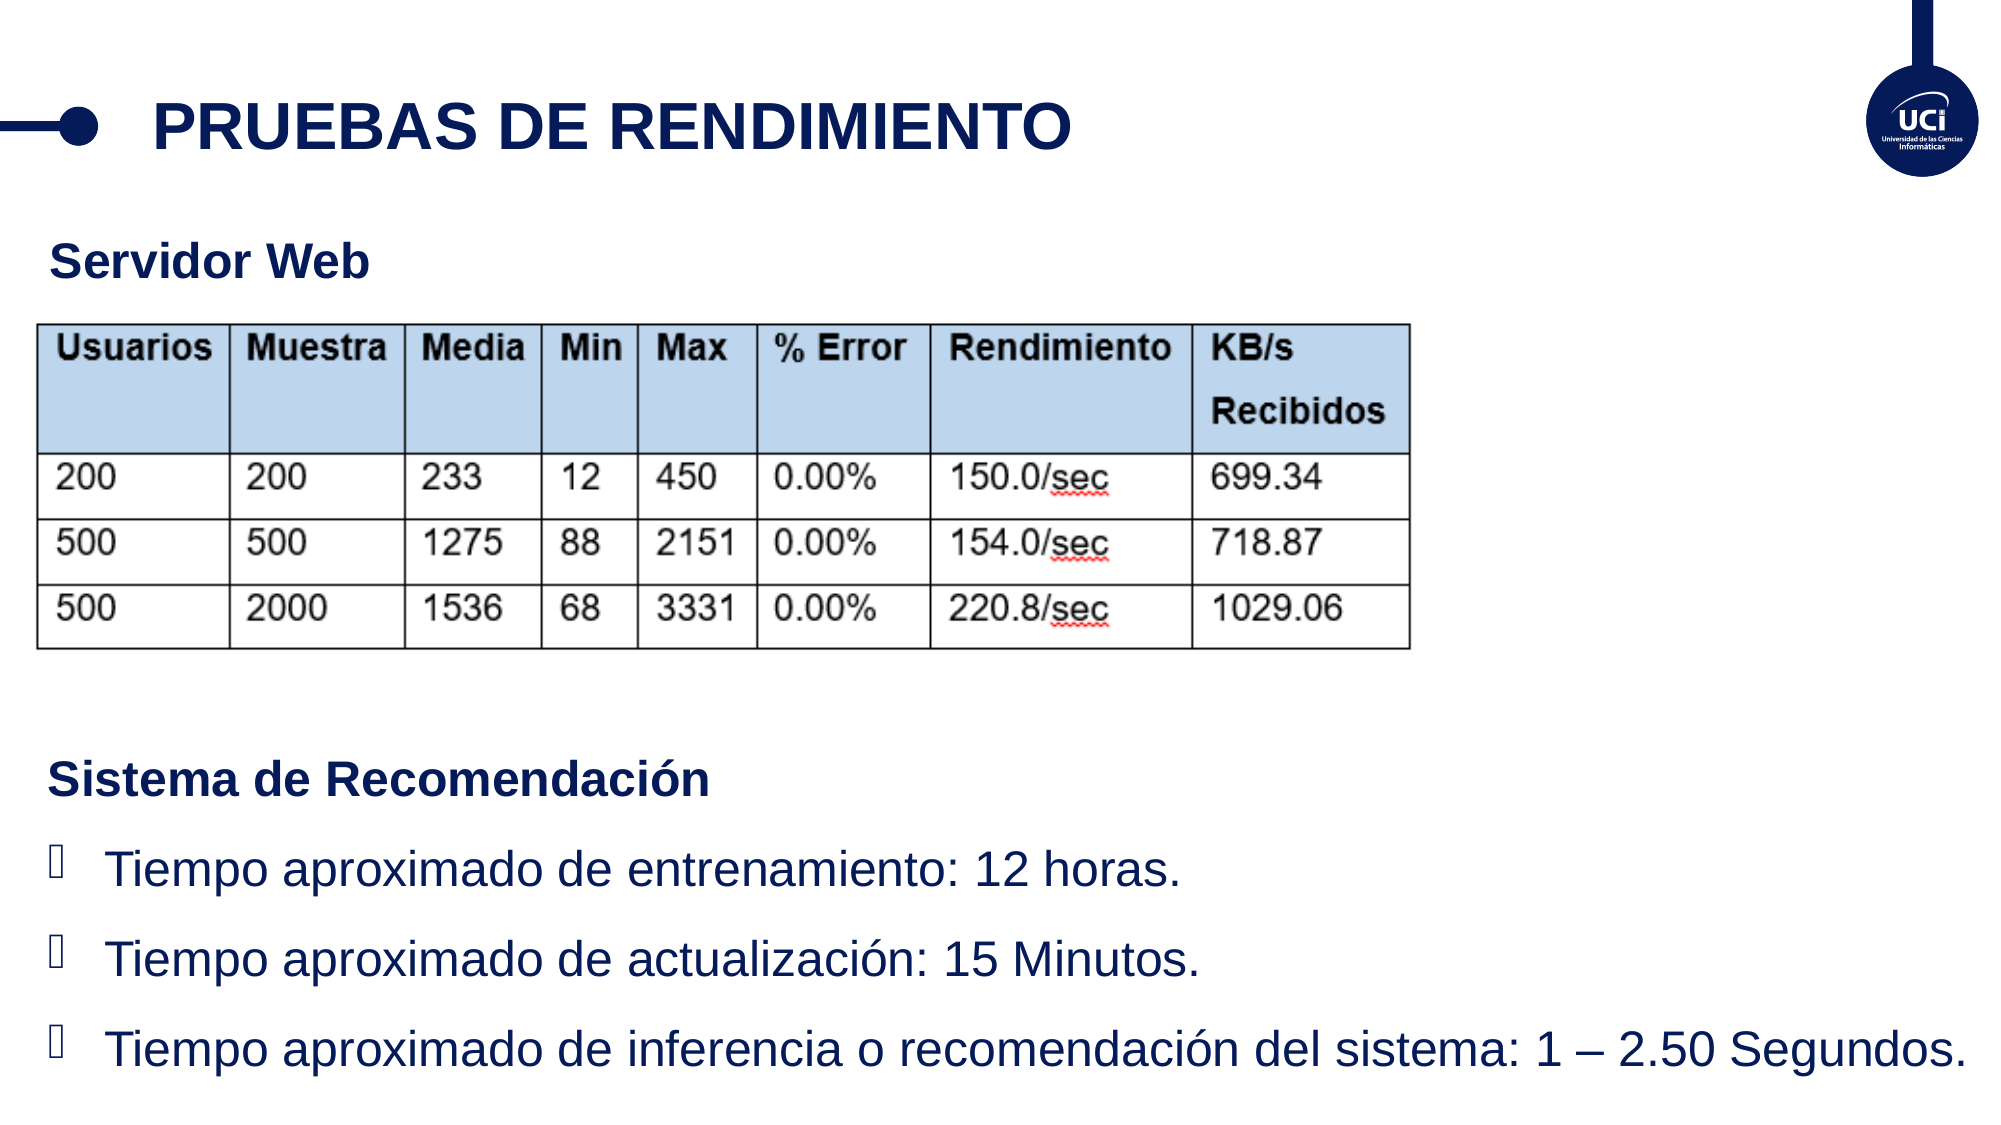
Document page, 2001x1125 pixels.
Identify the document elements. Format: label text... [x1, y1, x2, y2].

text_box Servidor Web [34, 220, 386, 296]
title PRUEBAS DE RENDIMIENTO [137, 59, 1090, 196]
text_box Sistema de Recomendación Tiempo aproximado de entrenamiento: 12 horas. Tiempo aproximado de actualización: 15 Minutos. Tiempo aproximado de inferencia o recomendación del sistema: 1 – 2.50 Segundos. [33, 709, 2000, 1085]
picture [0, 0, 2001, 1125]
